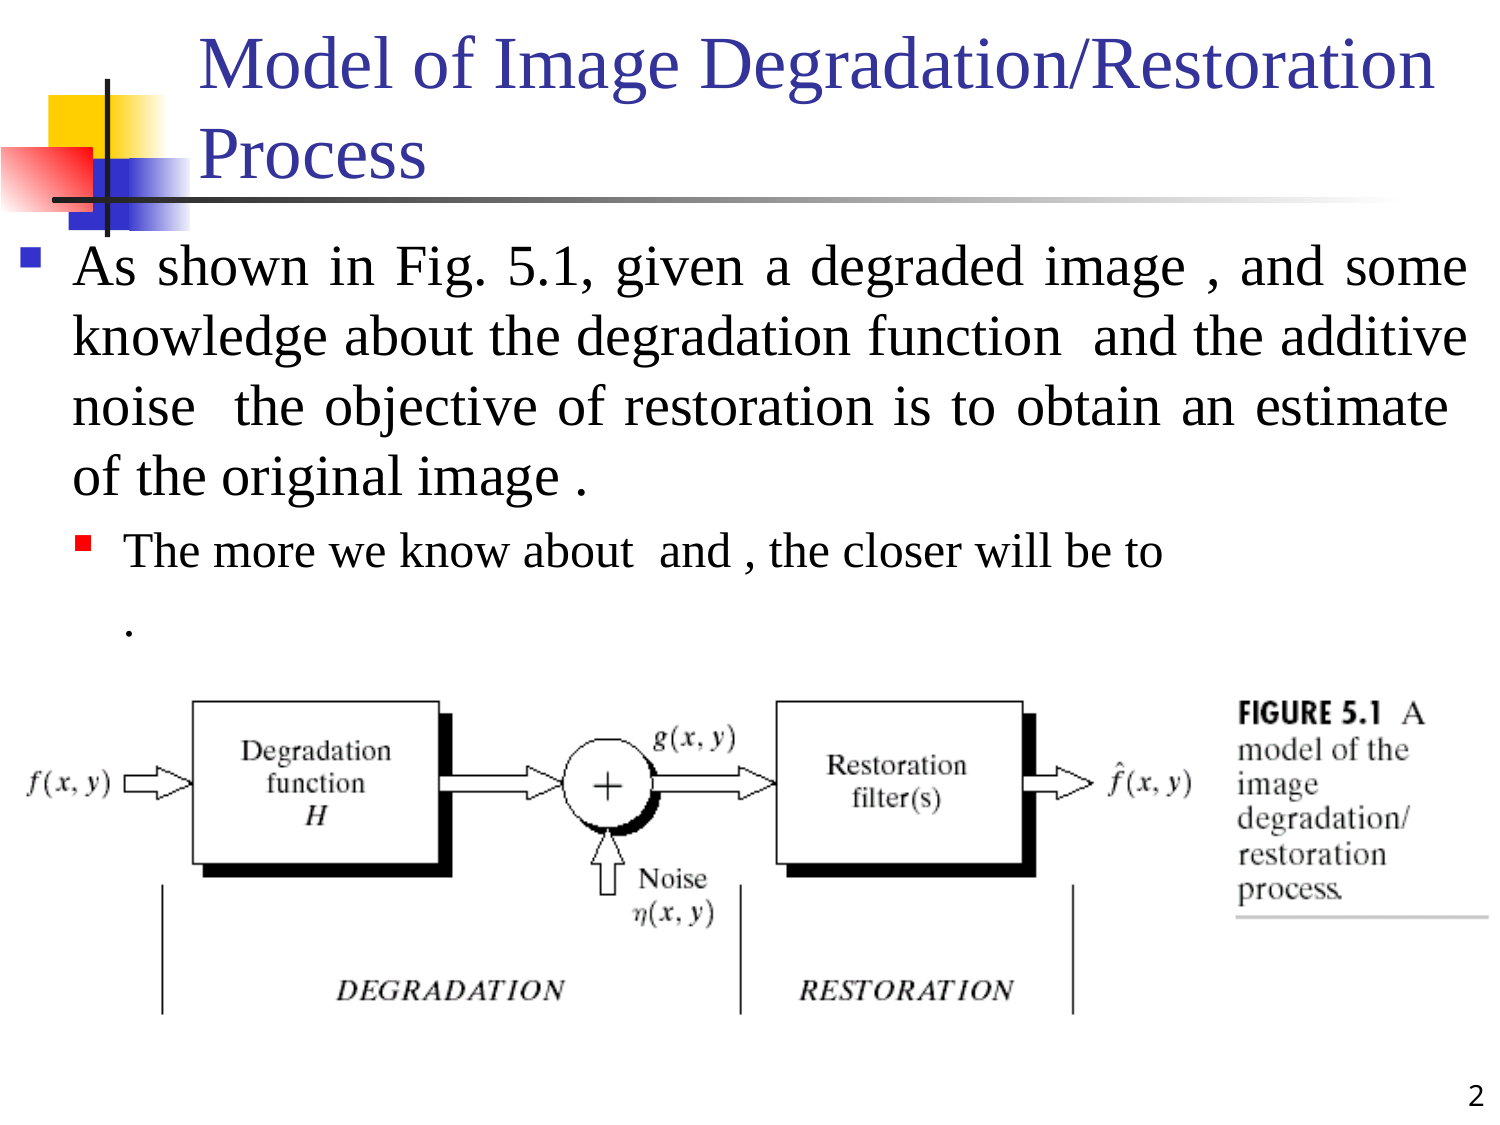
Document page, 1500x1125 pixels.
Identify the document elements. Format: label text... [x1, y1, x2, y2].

picture [11, 683, 1500, 1024]
title Model of Image Degradation/Restoration Process [183, 0, 1462, 202]
slide_number 2 [1234, 1082, 1500, 1125]
